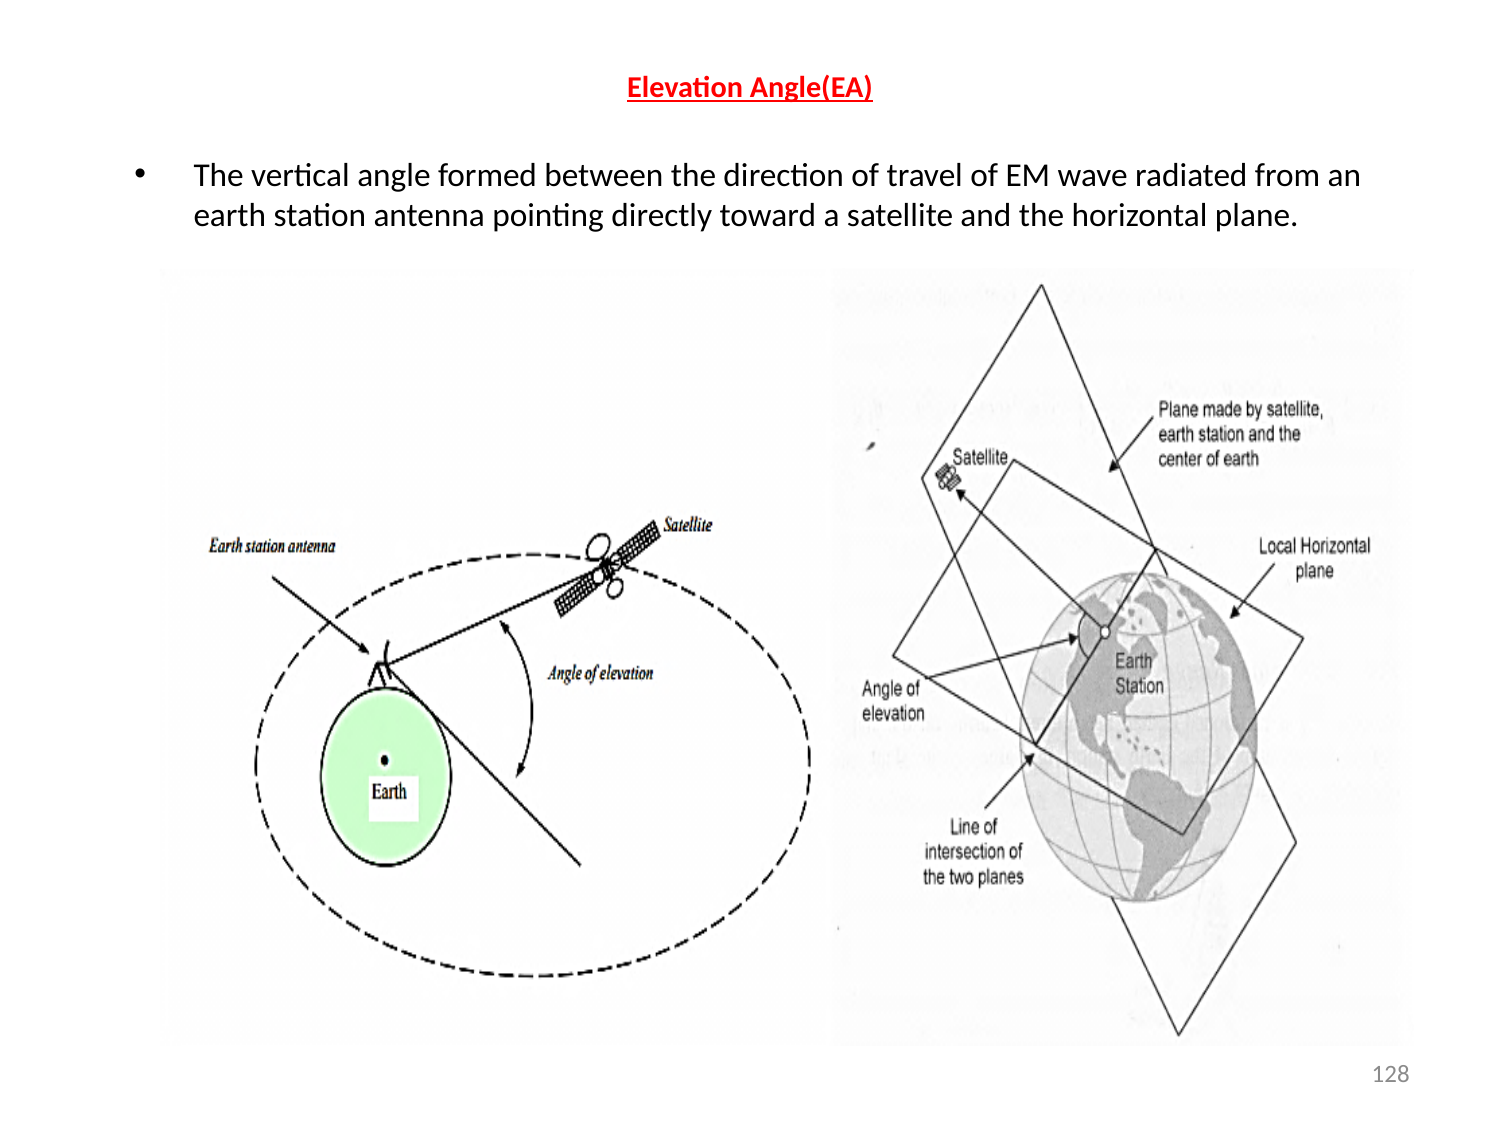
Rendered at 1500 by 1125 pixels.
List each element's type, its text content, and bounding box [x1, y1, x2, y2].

list The vertical angle formed between the direction of travel of EM wave radiated from an earth station antenna pointing directly toward a satellite and the horizontal plane. [119, 145, 1414, 261]
slide_number 128 [1074, 1042, 1425, 1103]
picture [159, 268, 1414, 1046]
title Elevation Angle(EA) [103, 59, 1397, 112]
